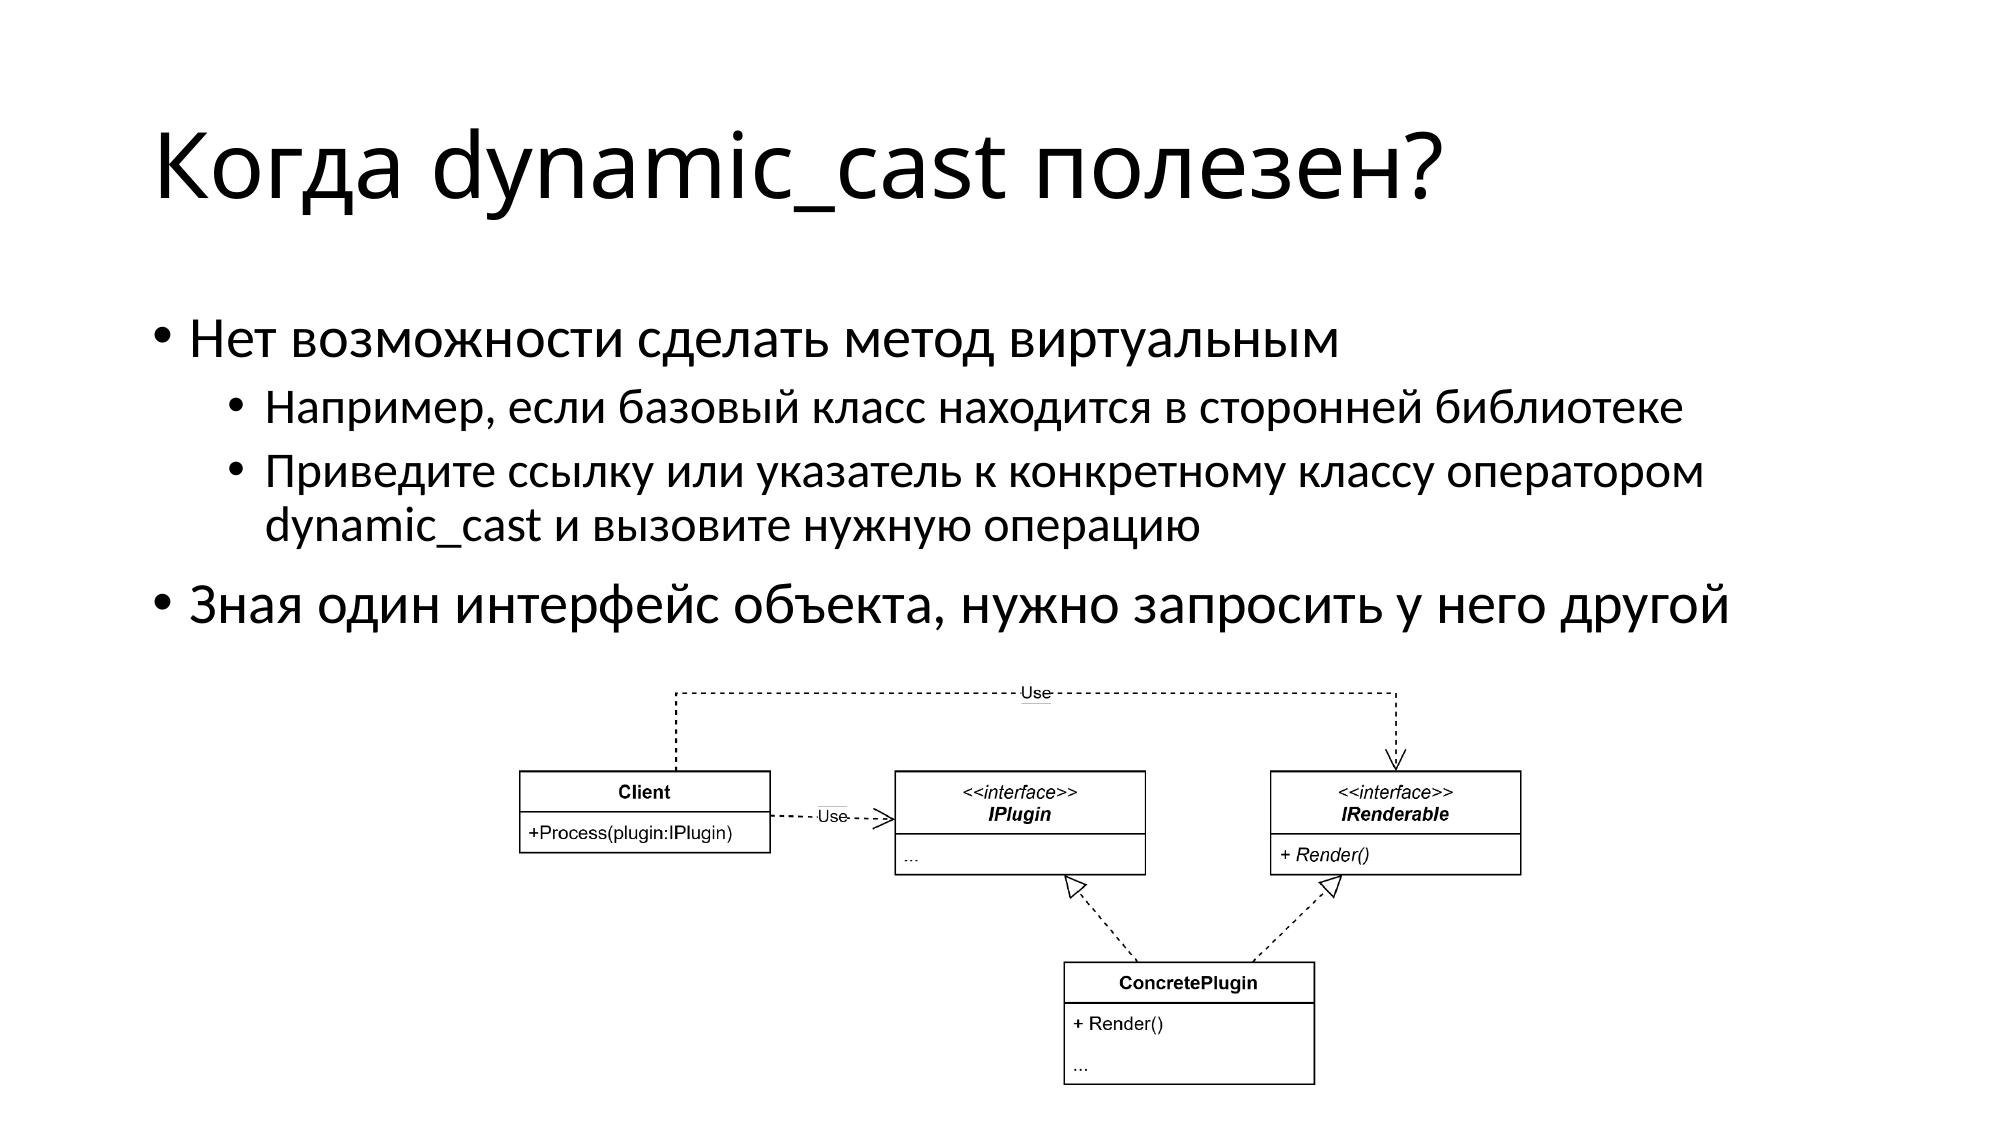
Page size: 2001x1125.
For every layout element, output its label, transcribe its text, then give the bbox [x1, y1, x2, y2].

picture [503, 656, 1537, 1105]
list Нет возможности сделать метод виртуальным Например, если базовый класс находится в сторонней библиотеке Приведите ссылку или указатель к конкретному классу оператором dynamic_cast и вызовите нужную операцию Зная один интерфейс объекта, нужно запросить у него другой [137, 299, 1863, 1014]
title Когда dynamic_cast полезен? [137, 59, 1863, 278]
